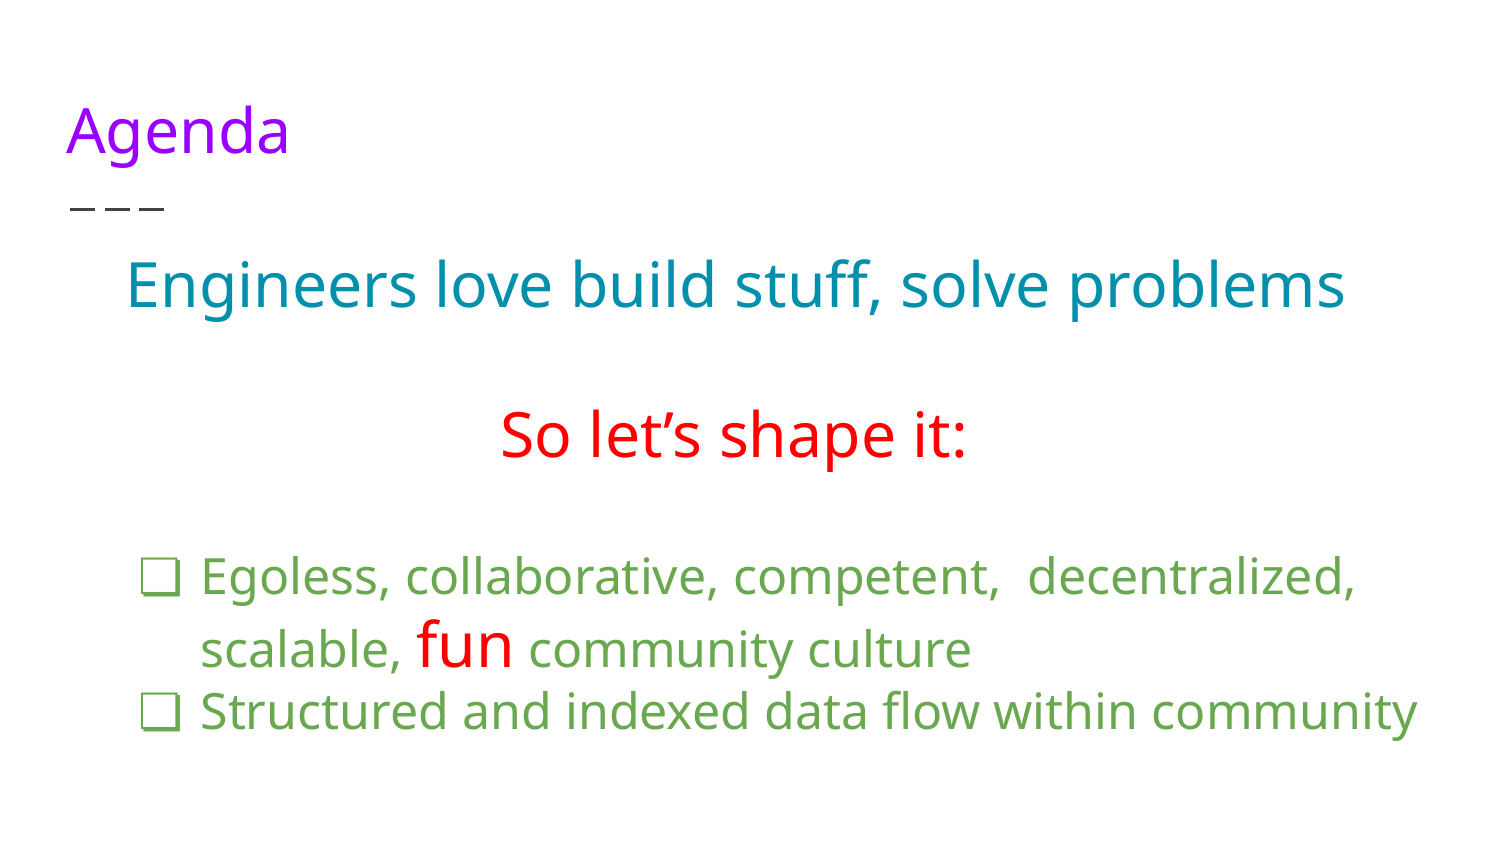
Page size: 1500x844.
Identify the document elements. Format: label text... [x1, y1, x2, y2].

title Agenda [51, 61, 1449, 182]
text_box Engineers love build stuff, solve problems So let’s shape it: Egoless, collaborative, competent, decentralized, scalable, fun community culture Structured and indexed data flow within community [110, 230, 1486, 422]
